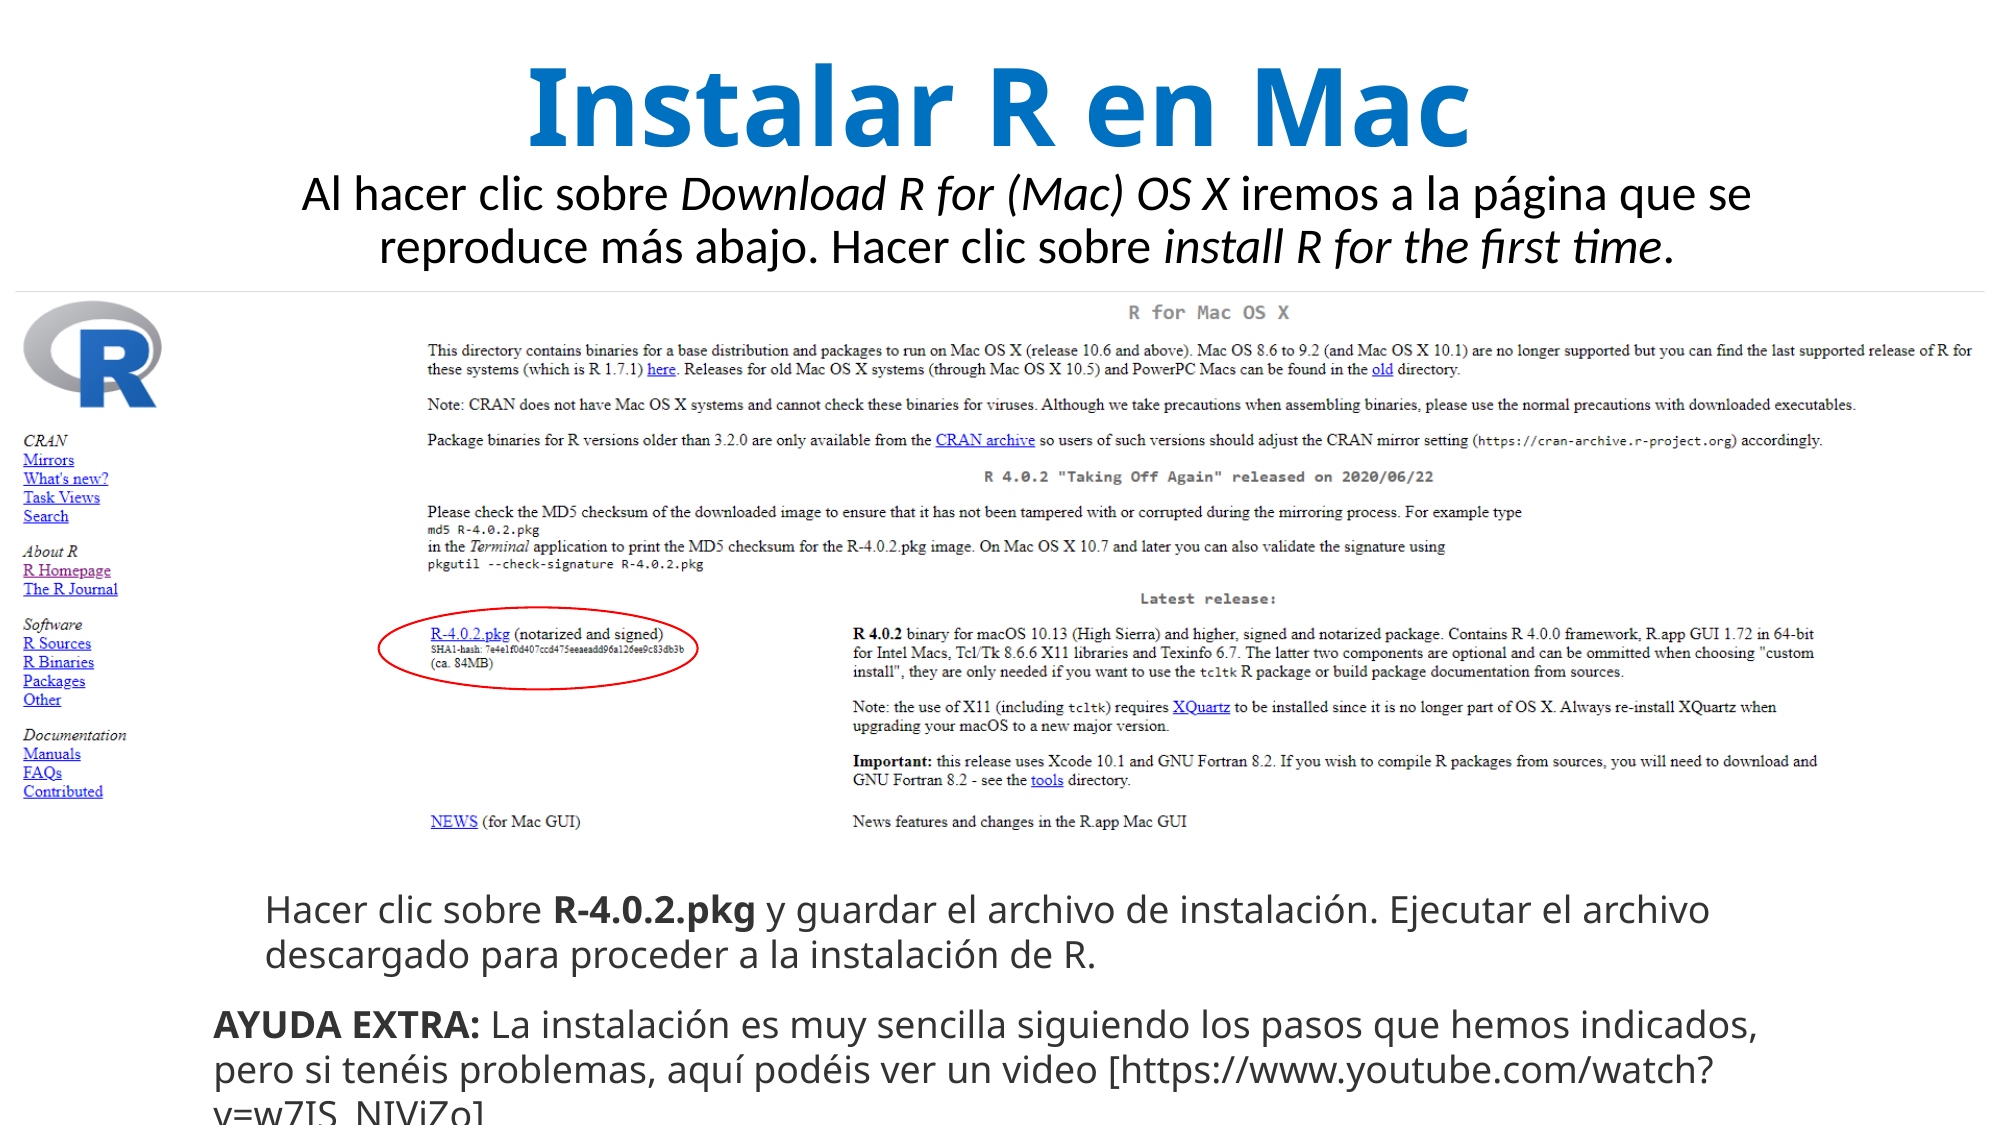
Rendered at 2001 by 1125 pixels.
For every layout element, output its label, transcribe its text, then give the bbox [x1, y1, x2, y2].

text_box AYUDA EXTRA: La instalación es muy sencilla siguiendo los pasos que hemos indicados, pero si tenéis problemas, aquí podéis ver un video [https://www.youtube.com/watch?v=w7IS_NIViZo] [198, 993, 1865, 1125]
picture [15, 291, 1985, 850]
subtitle Al hacer clic sobre Download R for (Mac) OS X iremos a la página que se reproduce más abajo. Hacer clic sobre install R for the first time. [178, 159, 1876, 244]
title Instalar R en Mac [249, 44, 1750, 159]
text_box Hacer clic sobre R-4.0.2.pkg y guardar el archivo de instalación. Ejecutar el archivo descargado para proceder a la instalación de R. [249, 878, 1853, 983]
